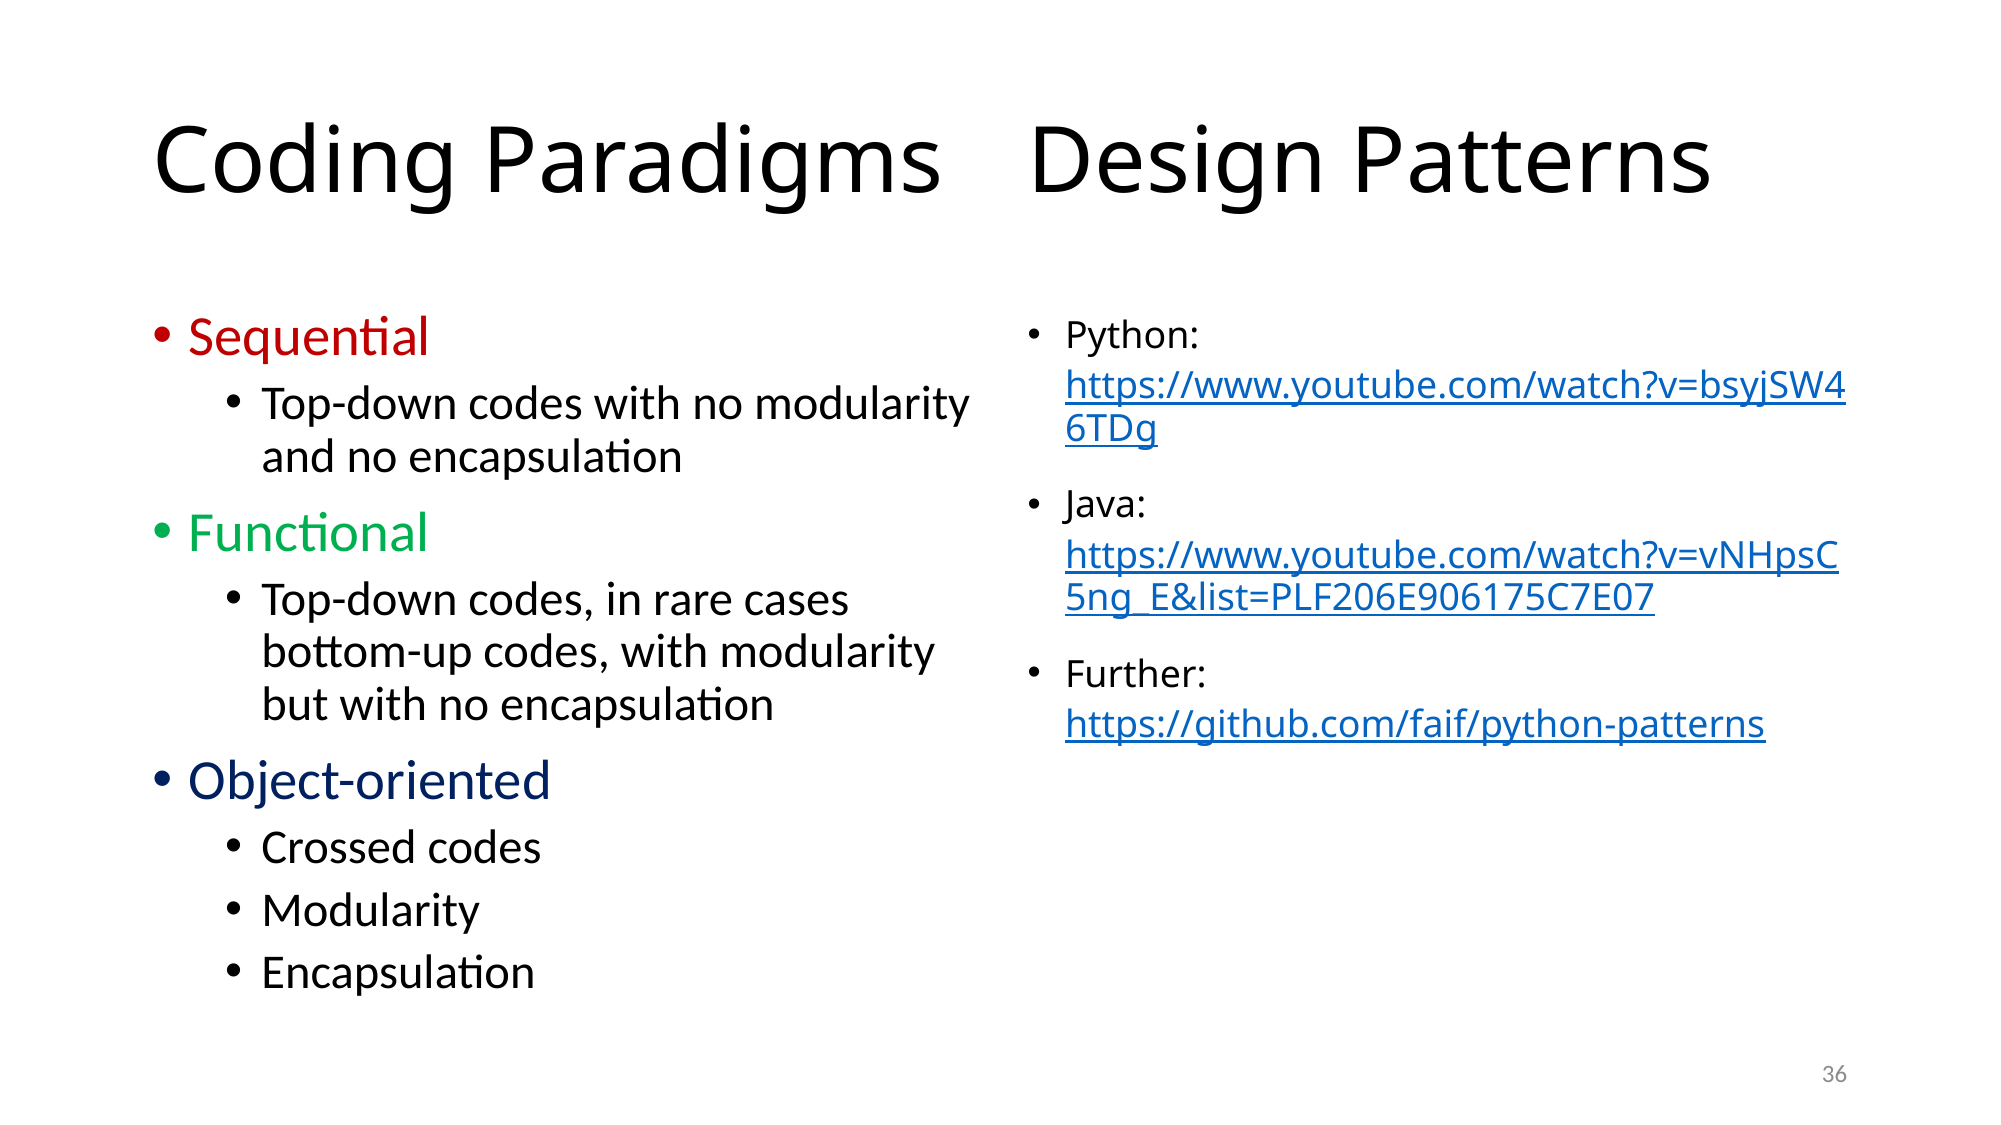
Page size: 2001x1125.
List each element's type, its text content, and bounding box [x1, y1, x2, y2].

list Python: https://www.youtube.com/watch?v=bsyjSW46TDg Java: https://www.youtube.com/watch?v=vNHpsC5ng_E&list=PLF206E906175C7E07 Further: https://github.com/faif/python-patterns [1012, 299, 1863, 1014]
slide_number 36 [1412, 1042, 1863, 1103]
title Design Patterns [1012, 54, 1863, 272]
text_box Coding Paradigms [137, 54, 988, 272]
list Sequential Top-down codes with no modularity and no encapsulation Functional Top-down codes, in rare cases bottom-up codes, with modularity but with no encapsulation Object-oriented Crossed codes Modularity Encapsulation [137, 299, 988, 1014]
